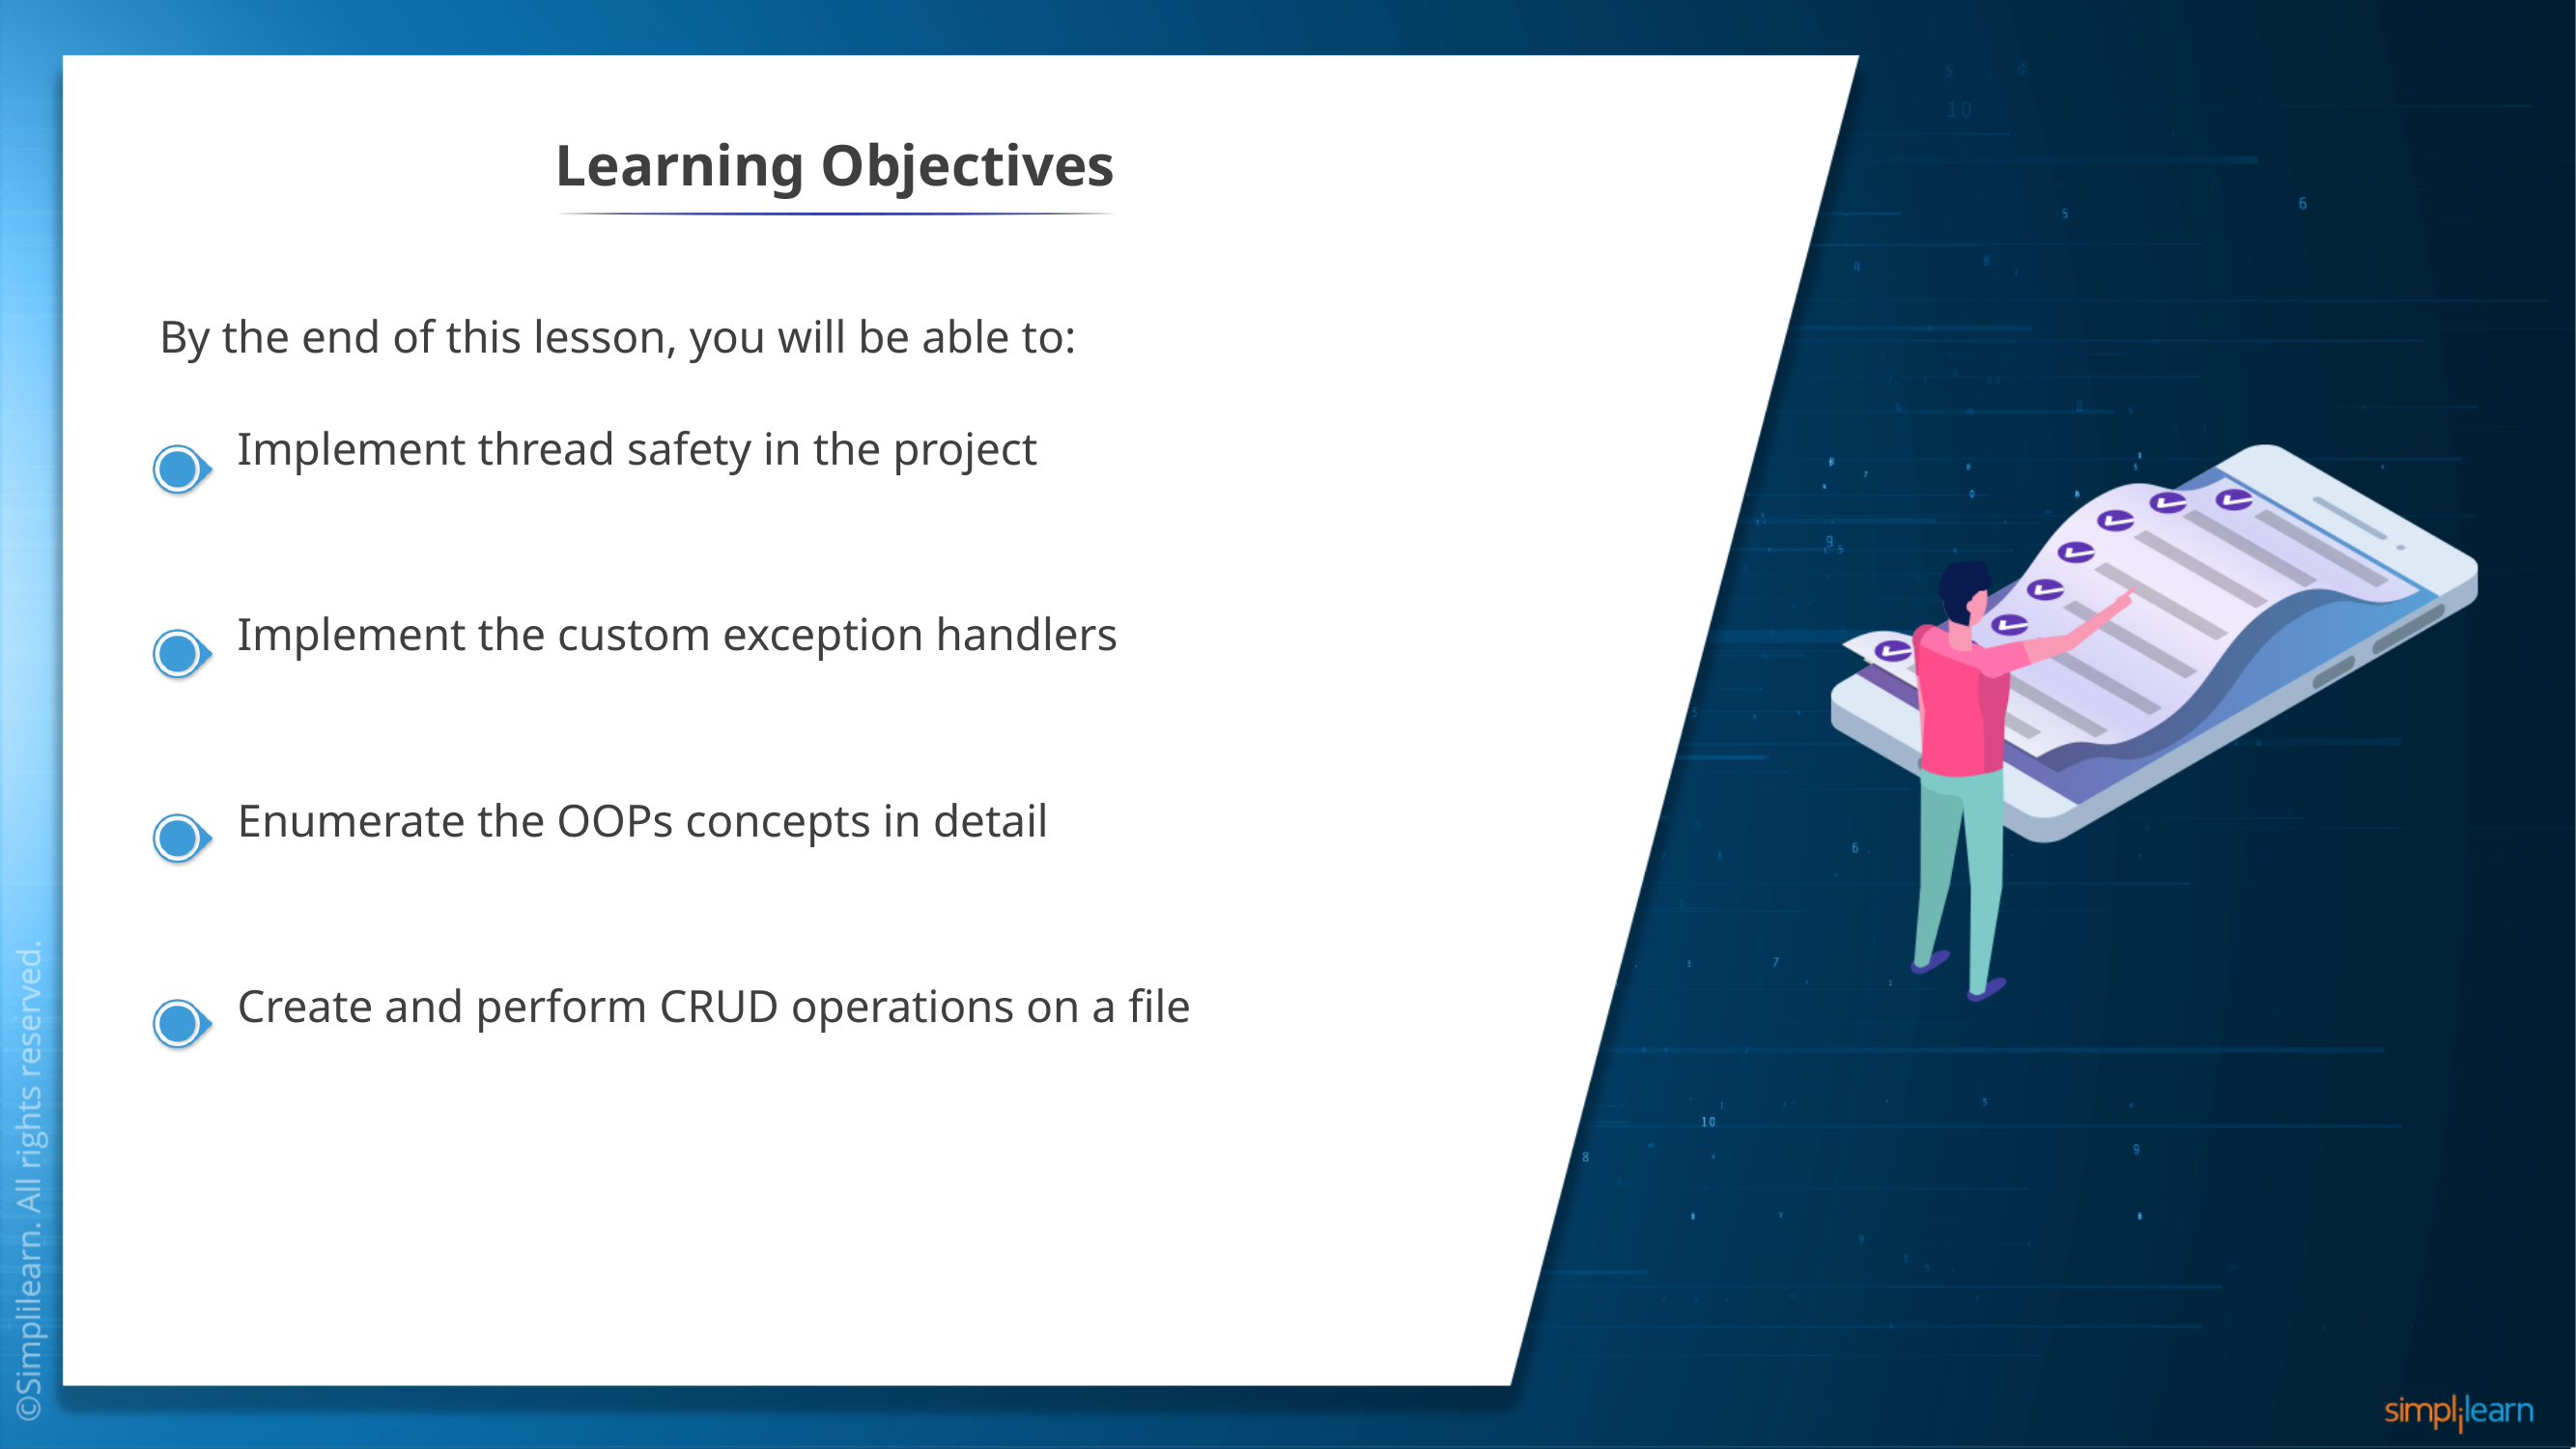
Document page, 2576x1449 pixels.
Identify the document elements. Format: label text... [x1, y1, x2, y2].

list Implement thread safety in the project [214, 426, 1543, 514]
text_box By the end of this lesson, you will be able to: [144, 272, 1466, 398]
list Implement the custom exception handlers [214, 612, 1543, 700]
list Create and perform CRUD operations on a file [223, 984, 1543, 1071]
list Enumerate the OOPs concepts in detail [214, 798, 1543, 886]
picture [0, 0, 2576, 1449]
